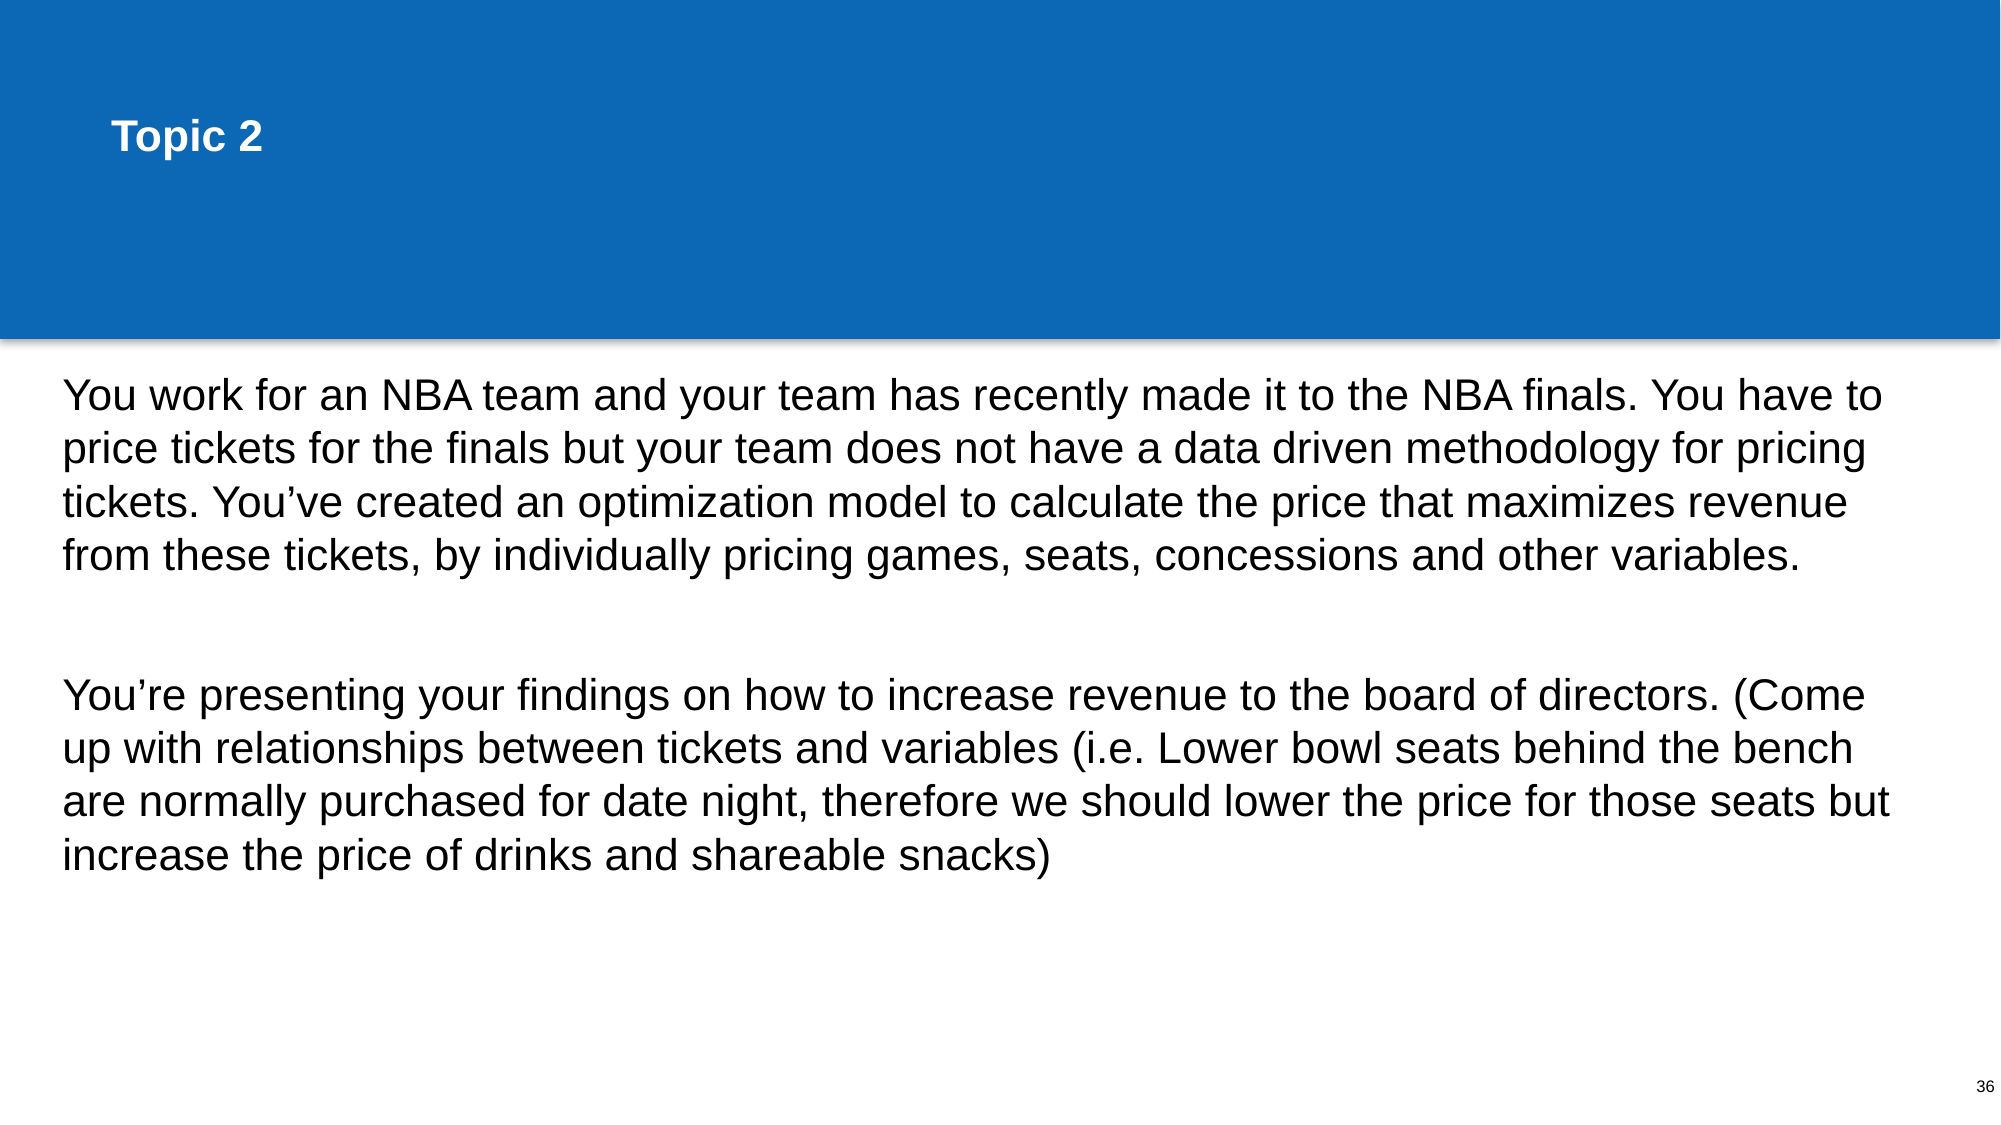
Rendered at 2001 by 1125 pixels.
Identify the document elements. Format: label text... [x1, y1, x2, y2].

text_box You work for an NBA team and your team has recently made it to the NBA finals. You have to price tickets for the finals but your team does not have a data driven methodology for pricing tickets. You’ve created an optimization model to calculate the price that maximizes revenue from these tickets, by individually pricing games, seats, concessions and other variables. You’re presenting your findings on how to increase revenue to the board of directors. (Come up with relationships between tickets and variables (i.e. Lower bowl seats behind the bench are normally purchased for date night, therefore we should lower the price for those seats but increase the price of drinks and shareable snacks) [46, 358, 1930, 893]
title Topic 2 [96, 99, 1666, 169]
